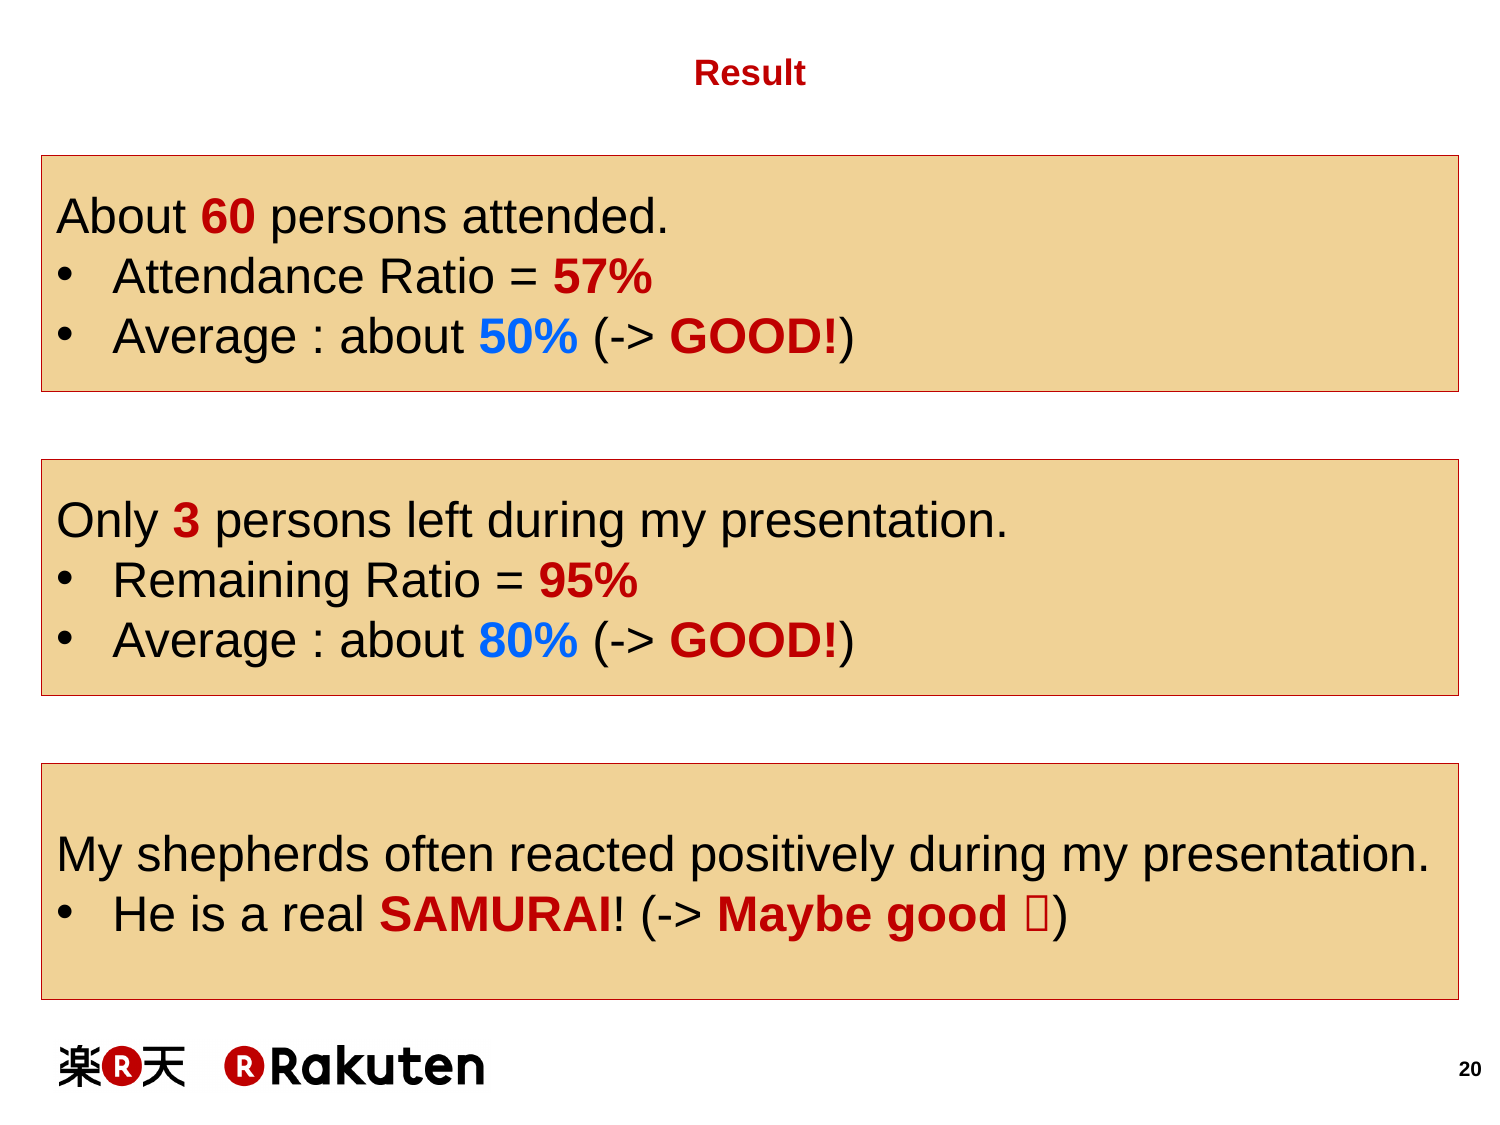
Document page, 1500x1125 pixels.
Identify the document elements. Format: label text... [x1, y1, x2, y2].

picture [53, 1039, 491, 1093]
text_box About 60 persons attended. Attendance Ratio = 57% Average : about 50% (-> GOOD!) [41, 155, 1459, 392]
text_box My shepherds often reacted positively during my presentation. He is a real SAMURAI! (-> Maybe good ) [41, 763, 1459, 1000]
title Result [59, 41, 1441, 101]
text_box Only 3 persons left during my presentation. Remaining Ratio = 95% Average : about 80% (-> GOOD!) [41, 459, 1459, 696]
